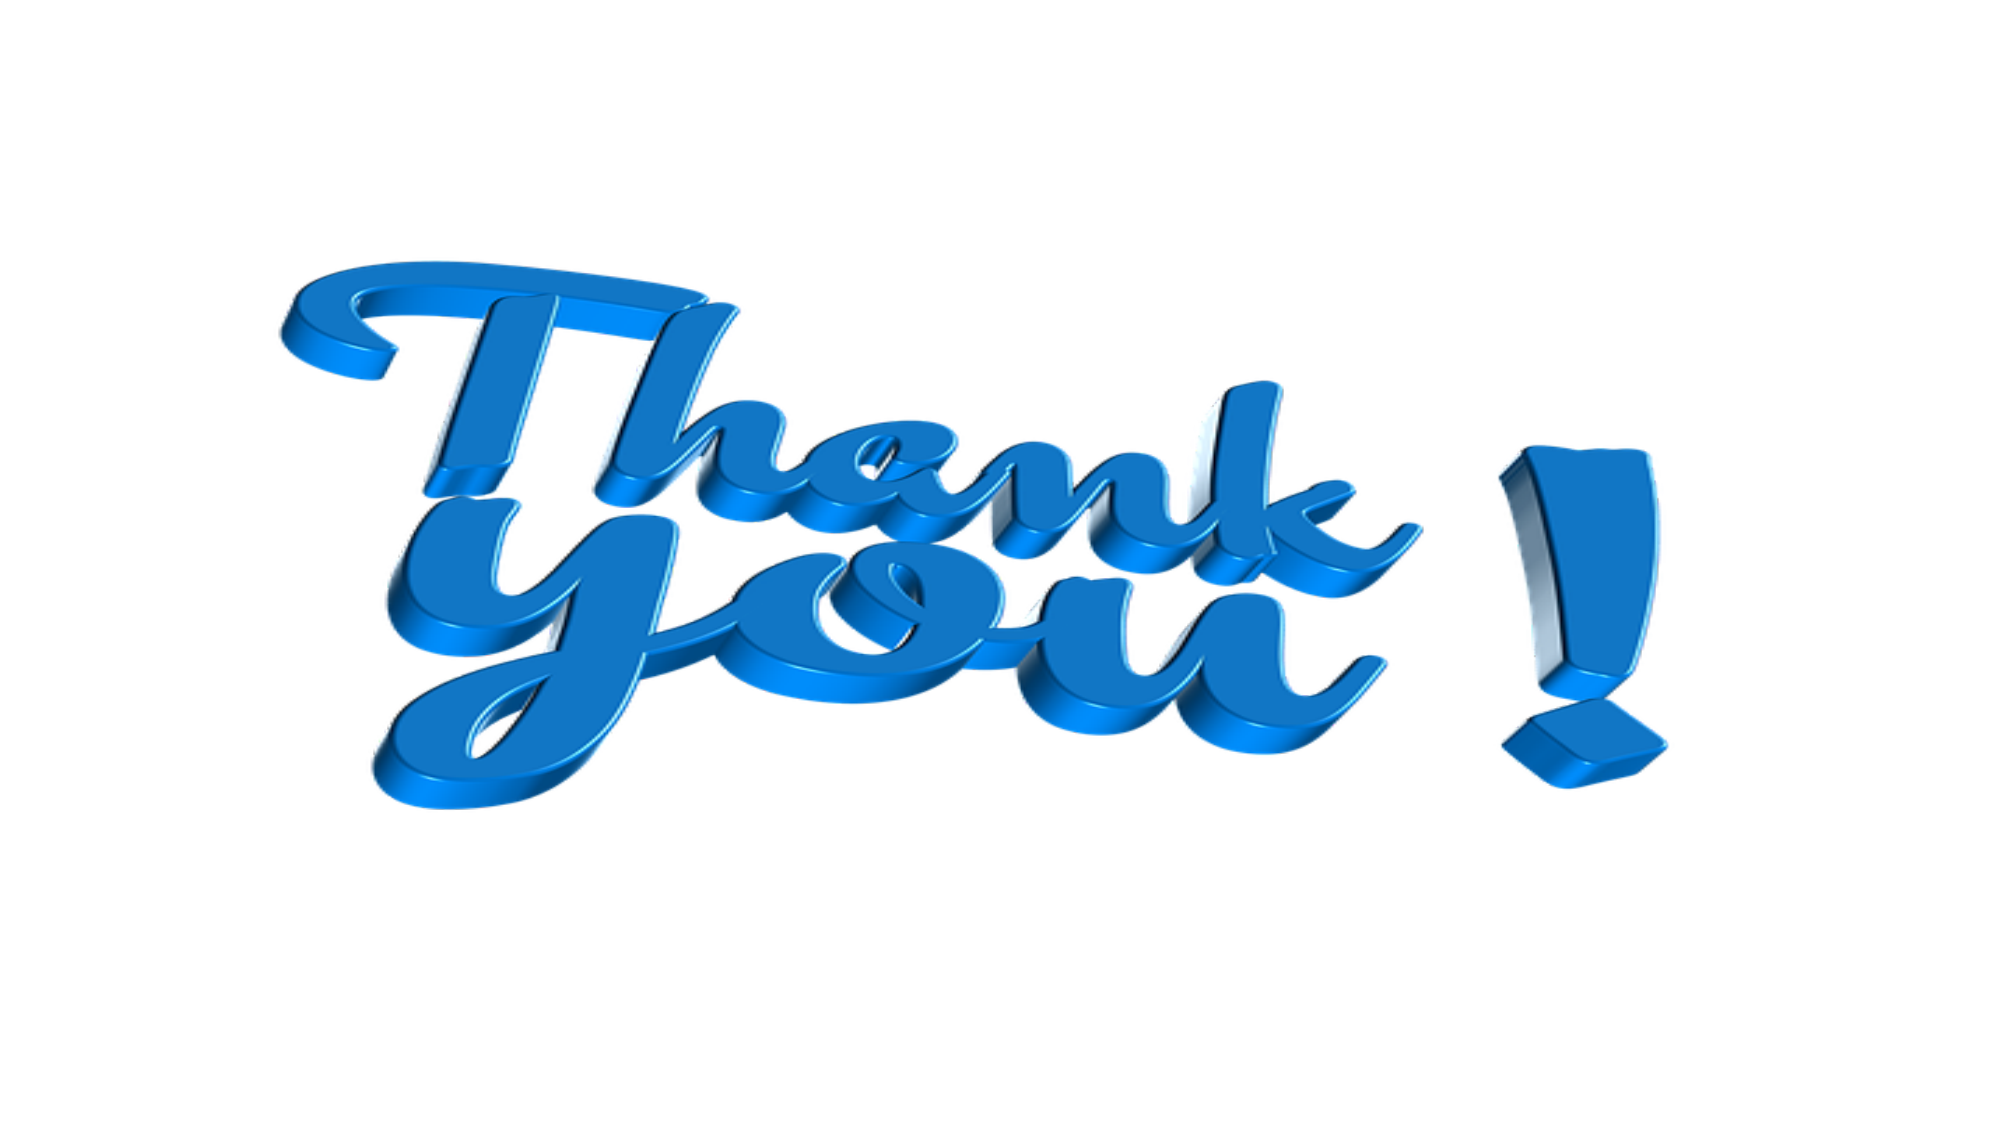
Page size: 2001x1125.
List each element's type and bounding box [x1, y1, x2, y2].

list [0, 0, 2000, 1125]
